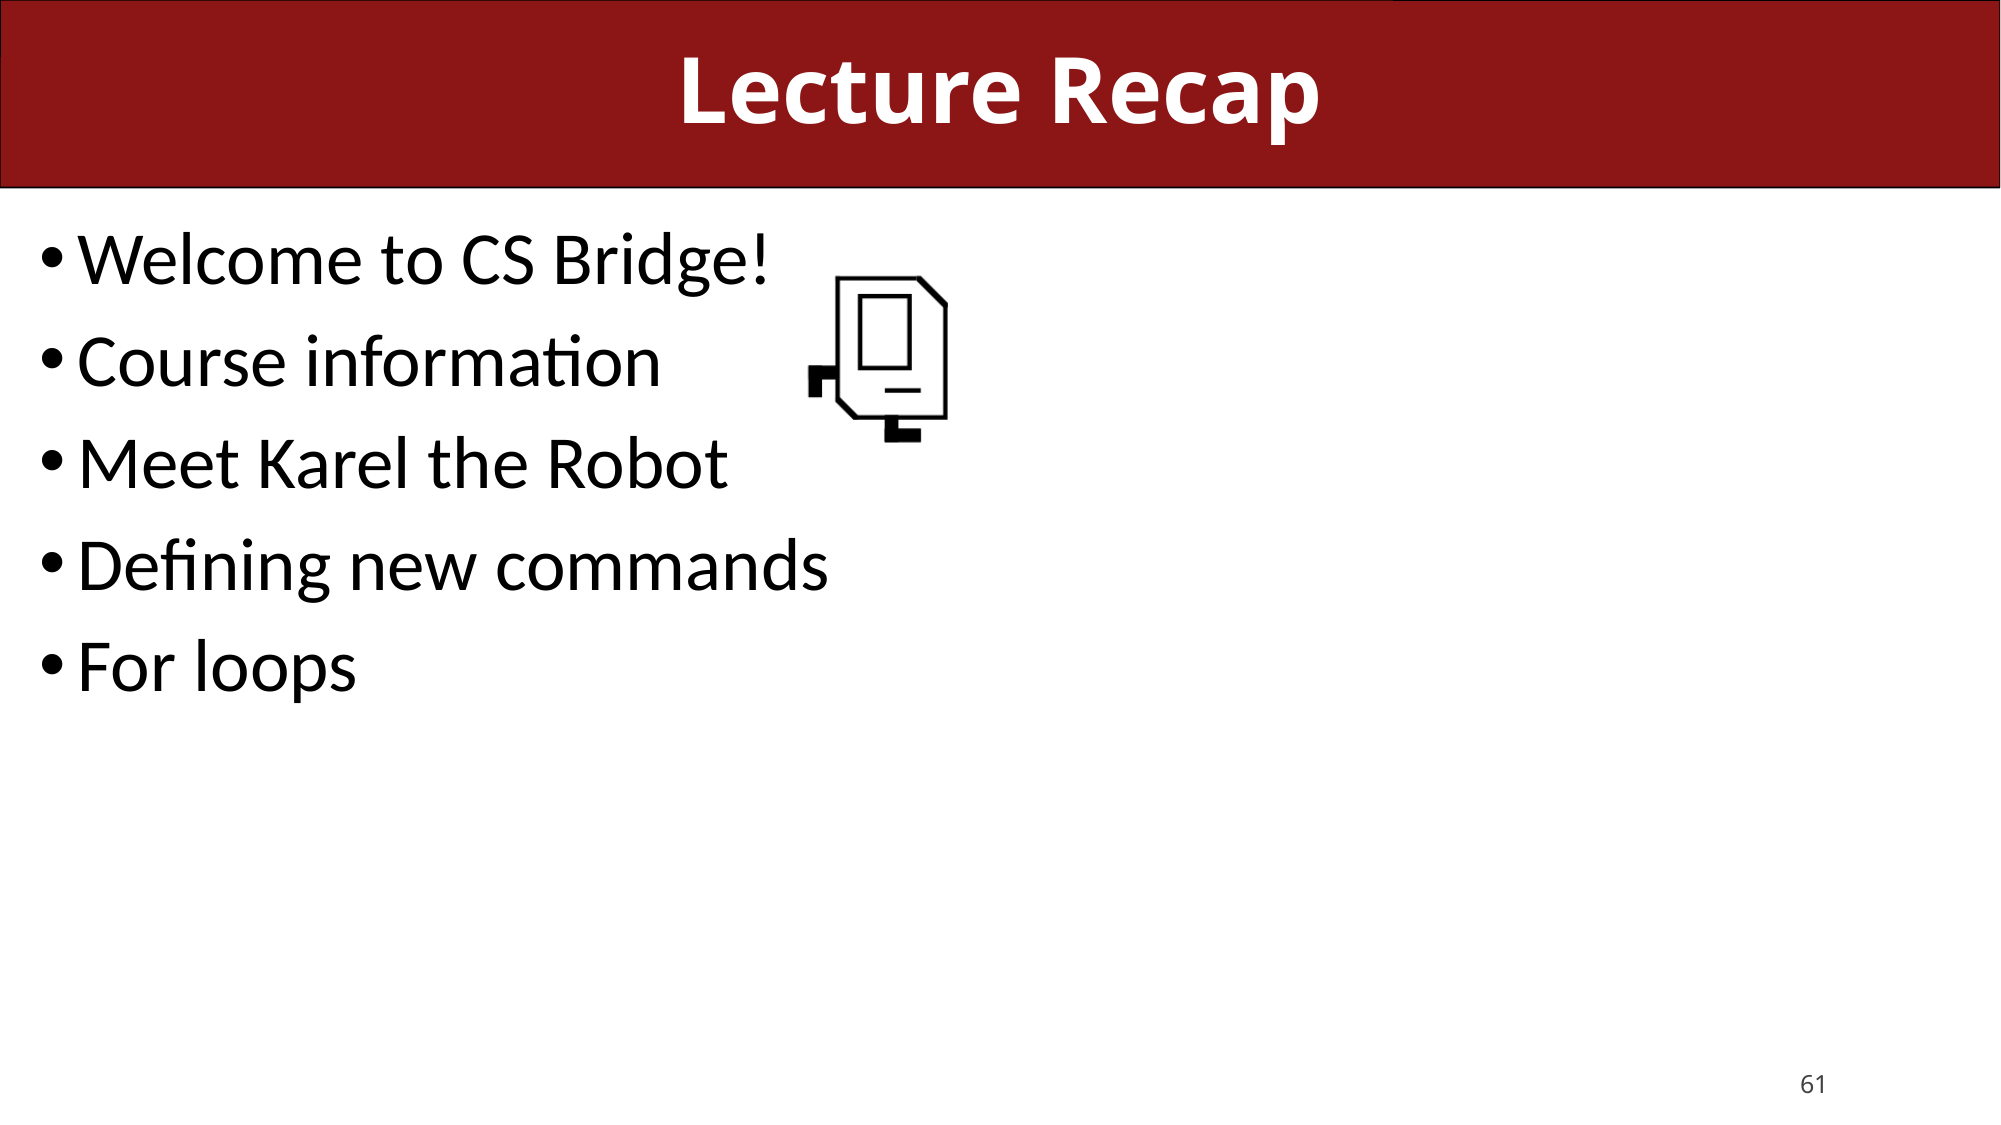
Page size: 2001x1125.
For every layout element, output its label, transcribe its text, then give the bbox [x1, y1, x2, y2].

picture [787, 262, 981, 457]
title Lecture Recap [75, 0, 1925, 188]
list Welcome to CS Bridge! Course information Meet Karel the Robot Defining new commands For loops [24, 212, 1963, 1063]
